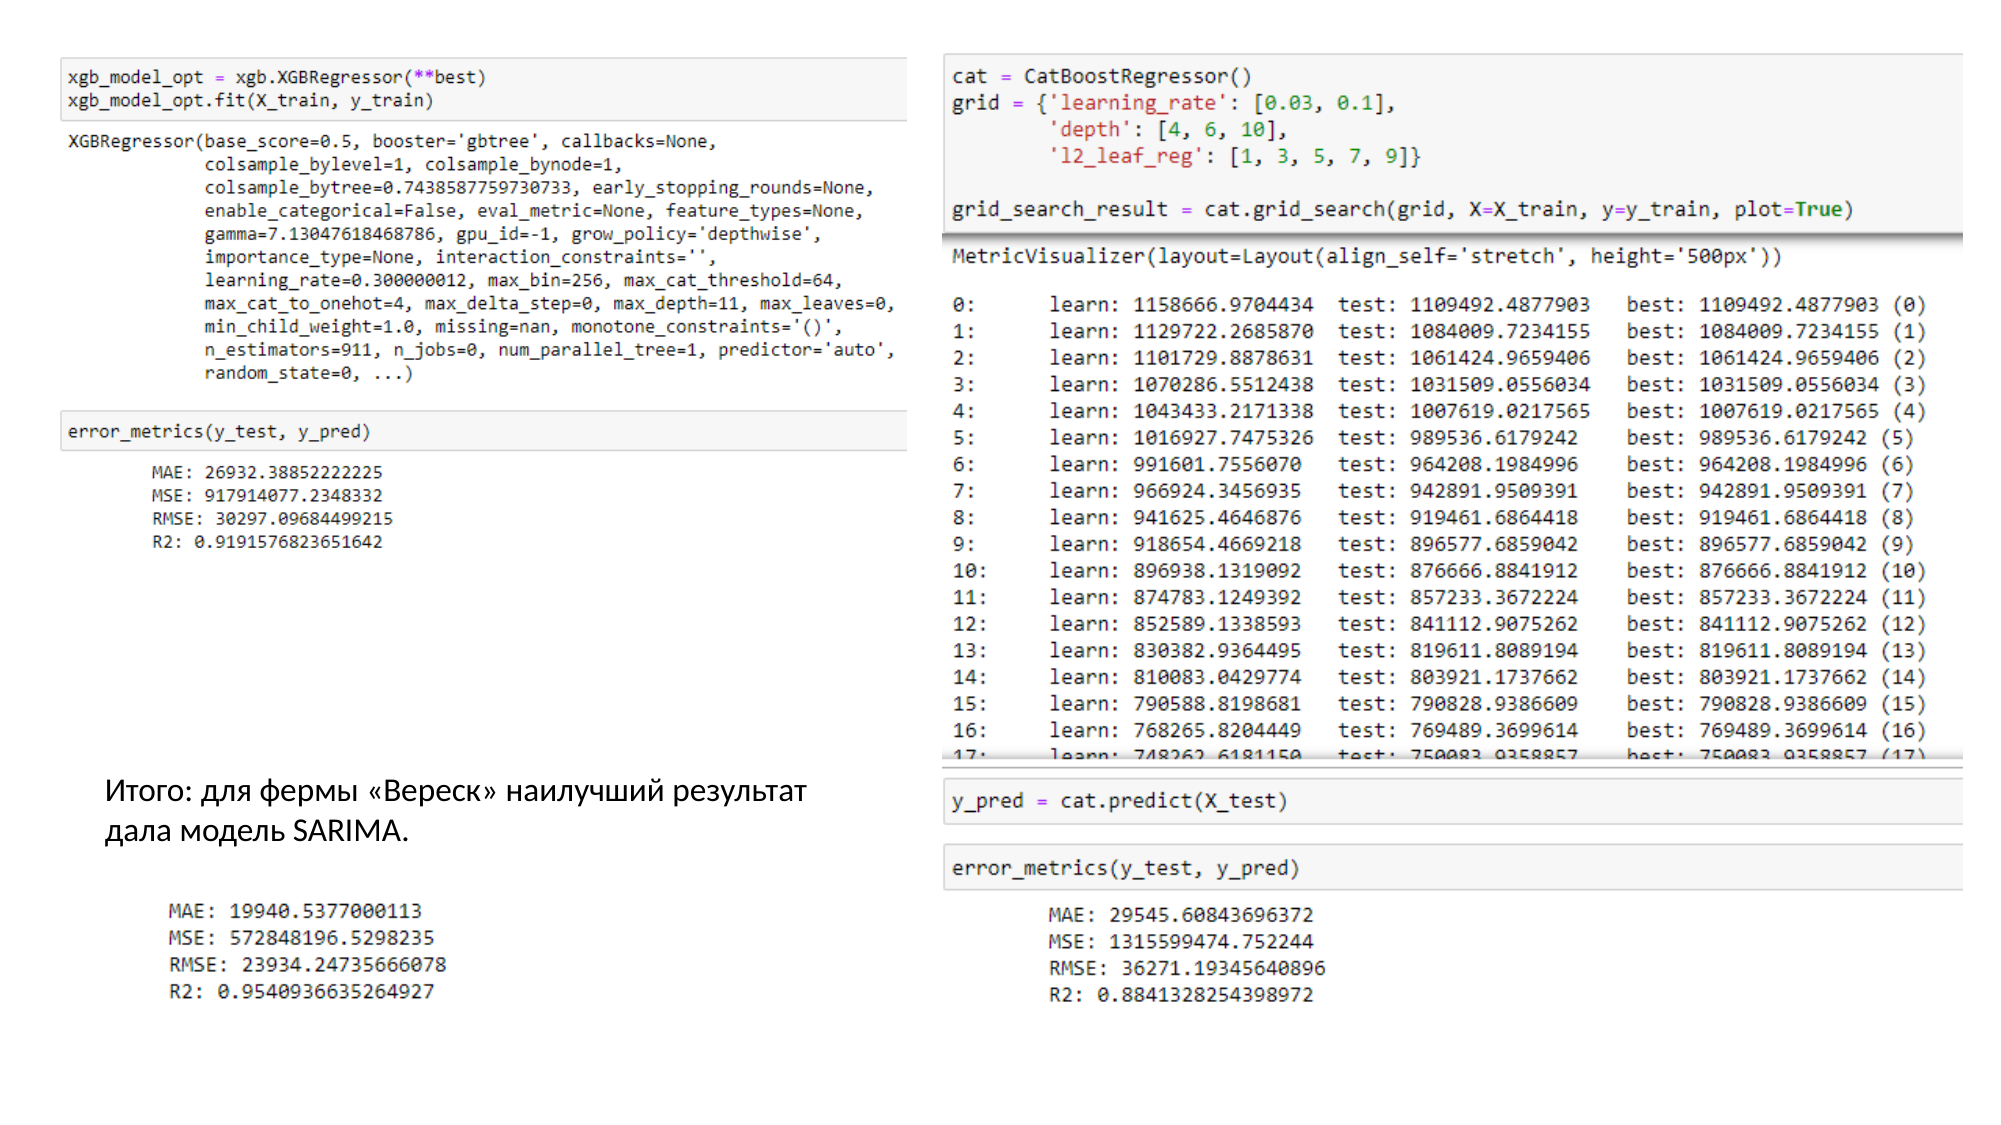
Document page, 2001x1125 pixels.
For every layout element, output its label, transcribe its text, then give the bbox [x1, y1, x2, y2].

picture [55, 52, 907, 563]
picture [159, 893, 460, 1016]
text_box Итого: для фермы «Вереск» наилучший результат дала модель SARIMA. [89, 760, 829, 935]
picture [942, 52, 1963, 1016]
